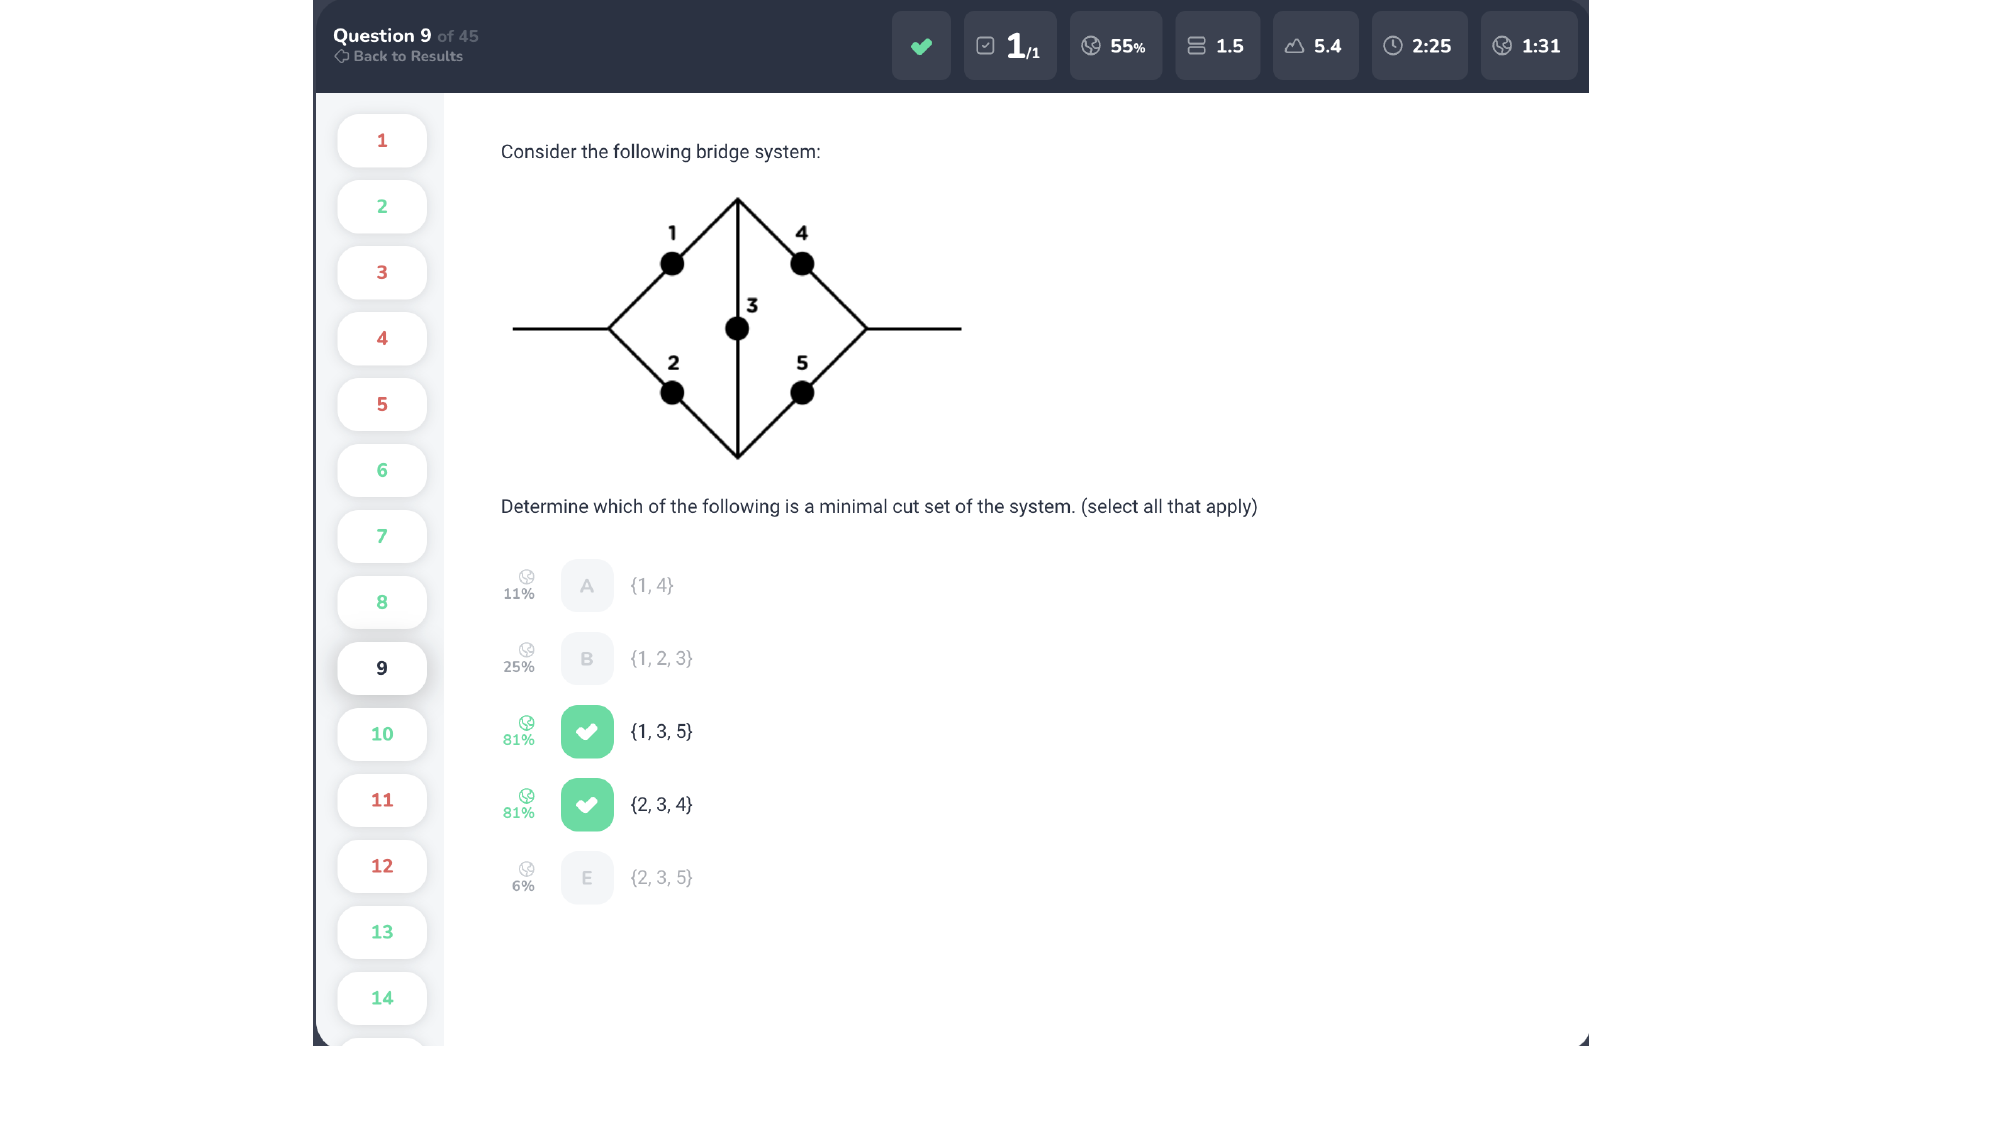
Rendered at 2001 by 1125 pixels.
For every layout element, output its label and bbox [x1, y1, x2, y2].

picture [313, 0, 1590, 1046]
